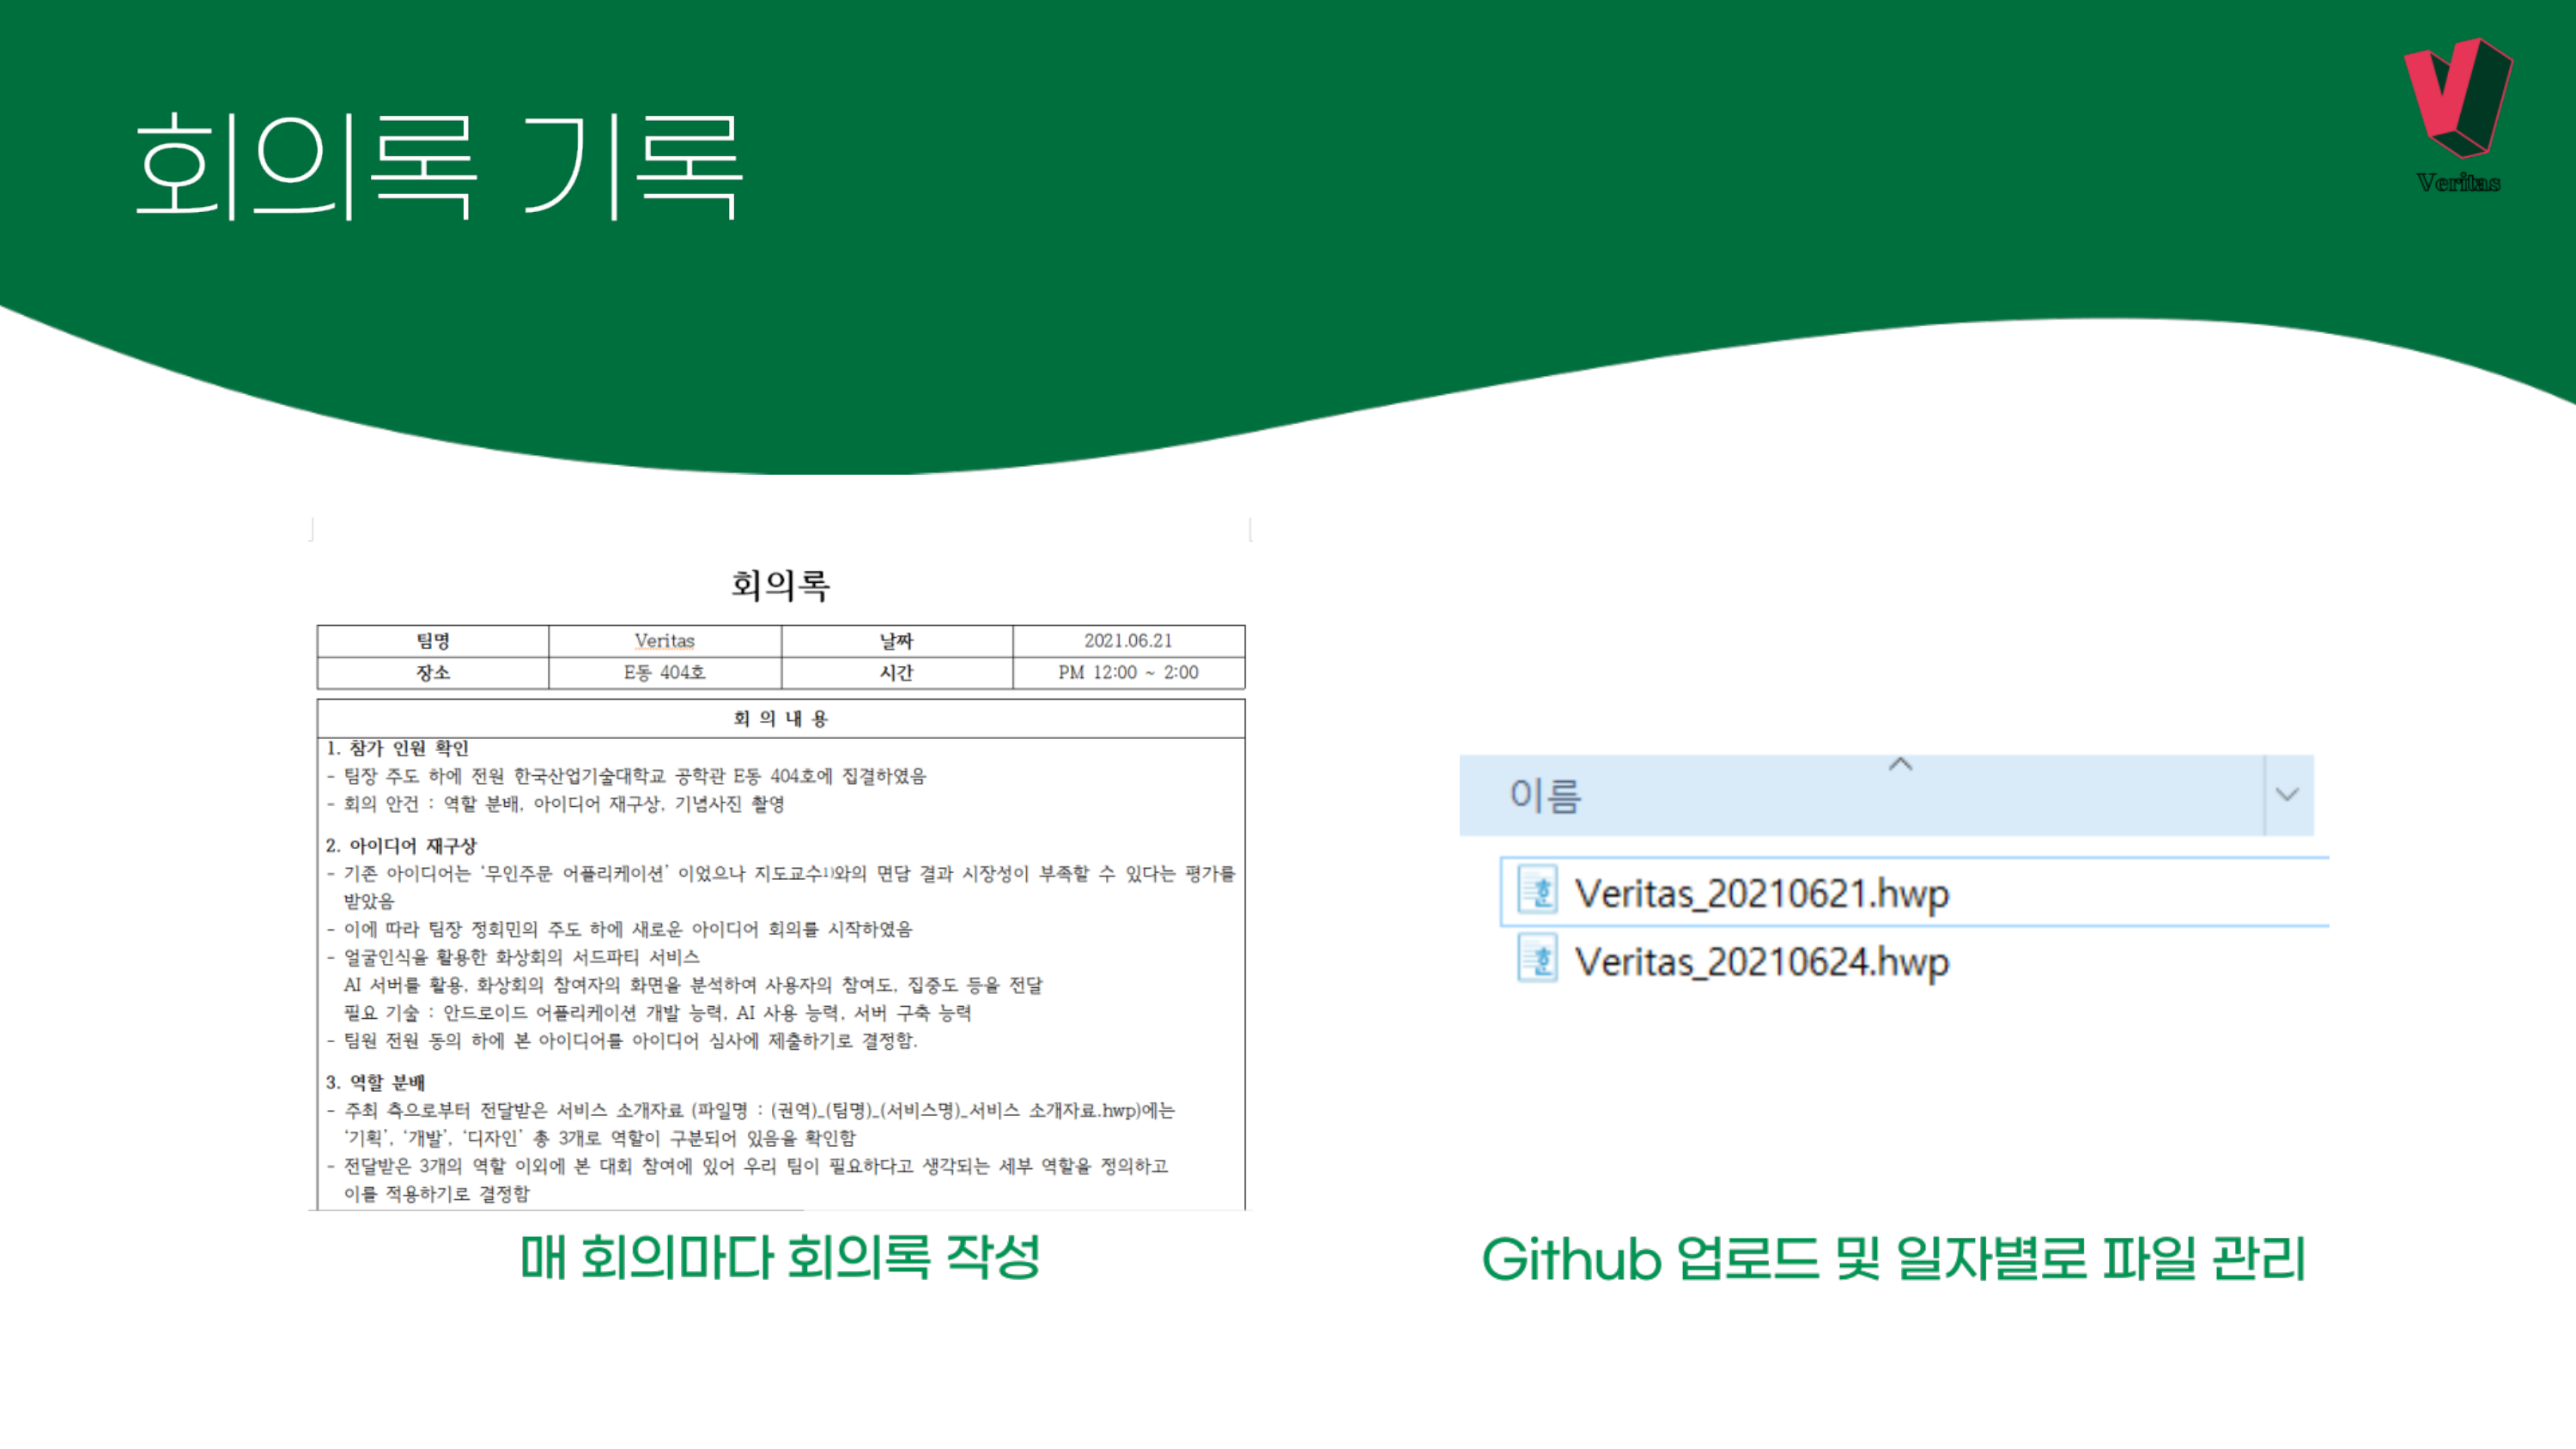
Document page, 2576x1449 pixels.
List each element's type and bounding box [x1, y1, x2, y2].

text_box [1460, 750, 2330, 1045]
text_box [0, 0, 2576, 475]
picture [111, 73, 800, 279]
text_box [2318, 0, 2576, 256]
text_box [307, 518, 1253, 1211]
picture [1274, 1220, 2327, 1305]
picture [160, 1218, 1061, 1304]
